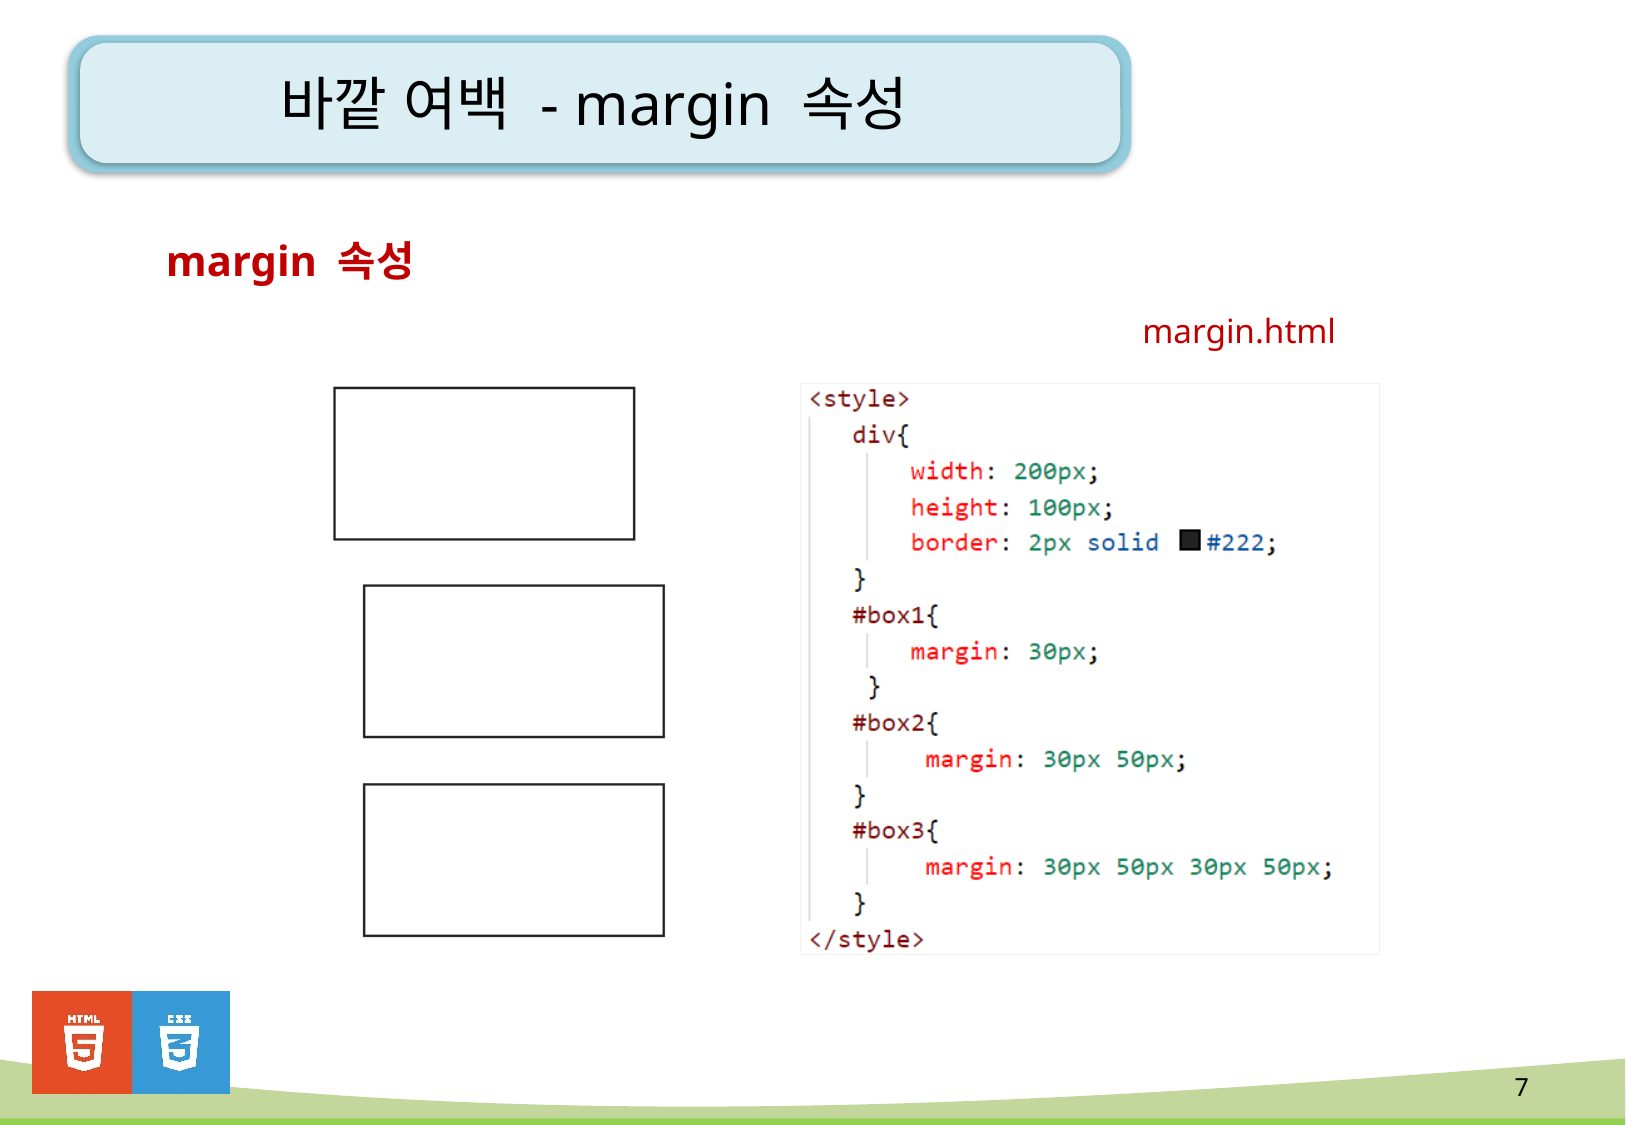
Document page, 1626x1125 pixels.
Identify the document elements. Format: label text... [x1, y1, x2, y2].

picture [32, 991, 230, 1094]
picture [292, 349, 729, 988]
text_box margin.html [1127, 283, 1376, 358]
picture [800, 382, 1380, 955]
title 바깥 여백 - margin 속성 [68, 32, 1121, 173]
text_box margin 속성 [151, 202, 1545, 292]
slide_number 7 [1452, 1058, 1544, 1119]
